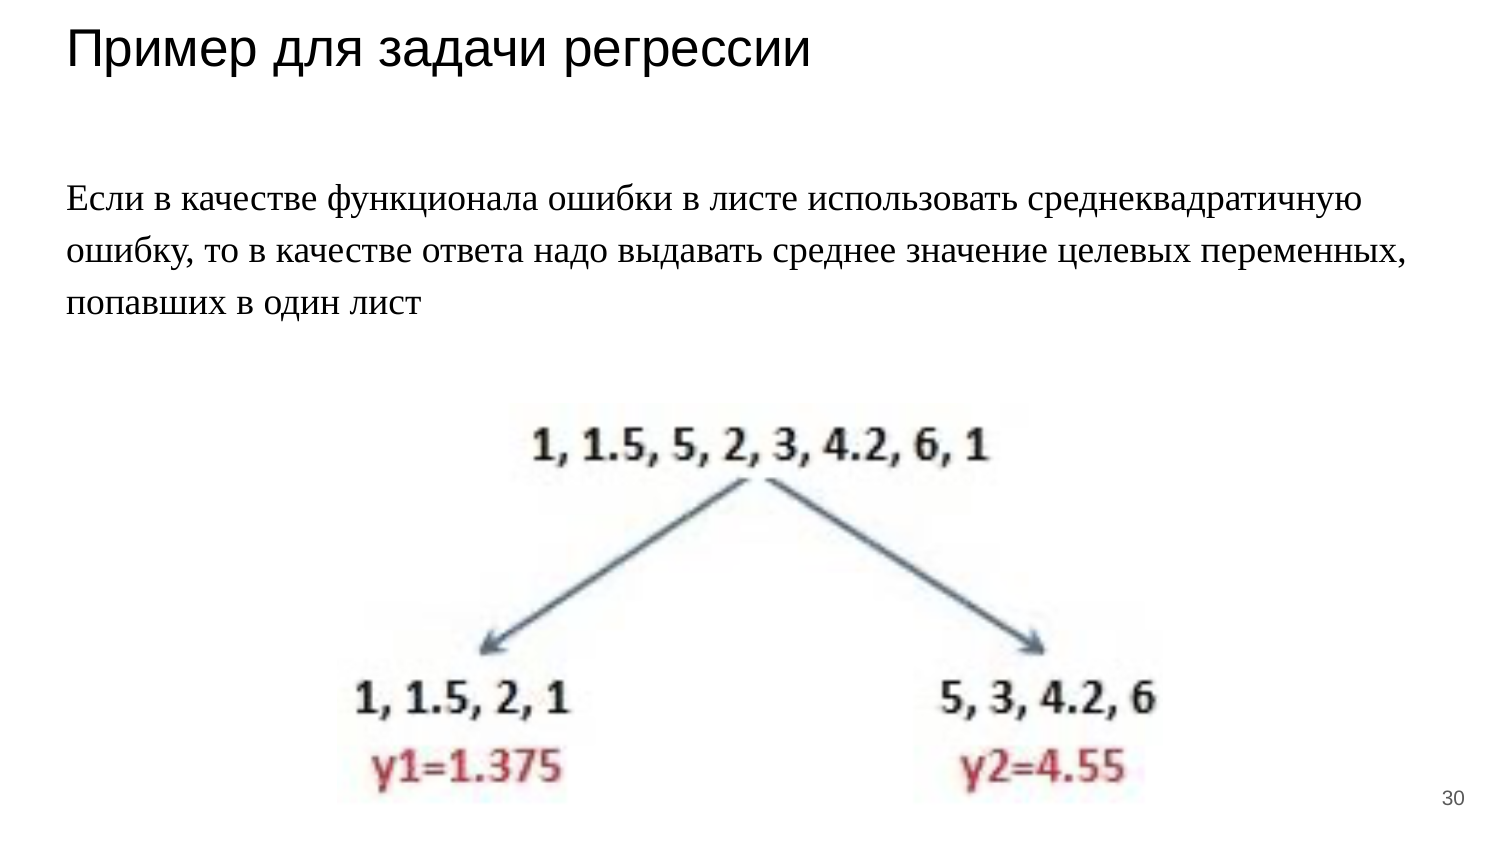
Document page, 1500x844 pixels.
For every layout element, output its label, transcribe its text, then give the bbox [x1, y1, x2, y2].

list Если в качестве функционала ошибки в листе использовать среднеквадратичную ошибку, то в качестве ответа надо выдавать среднее значение целевых переменных, попавших в один лист [51, 151, 1449, 712]
title Пример для задачи регрессии [51, 0, 1449, 92]
slide_number ‹#› [1389, 764, 1480, 830]
picture [337, 403, 1163, 808]
